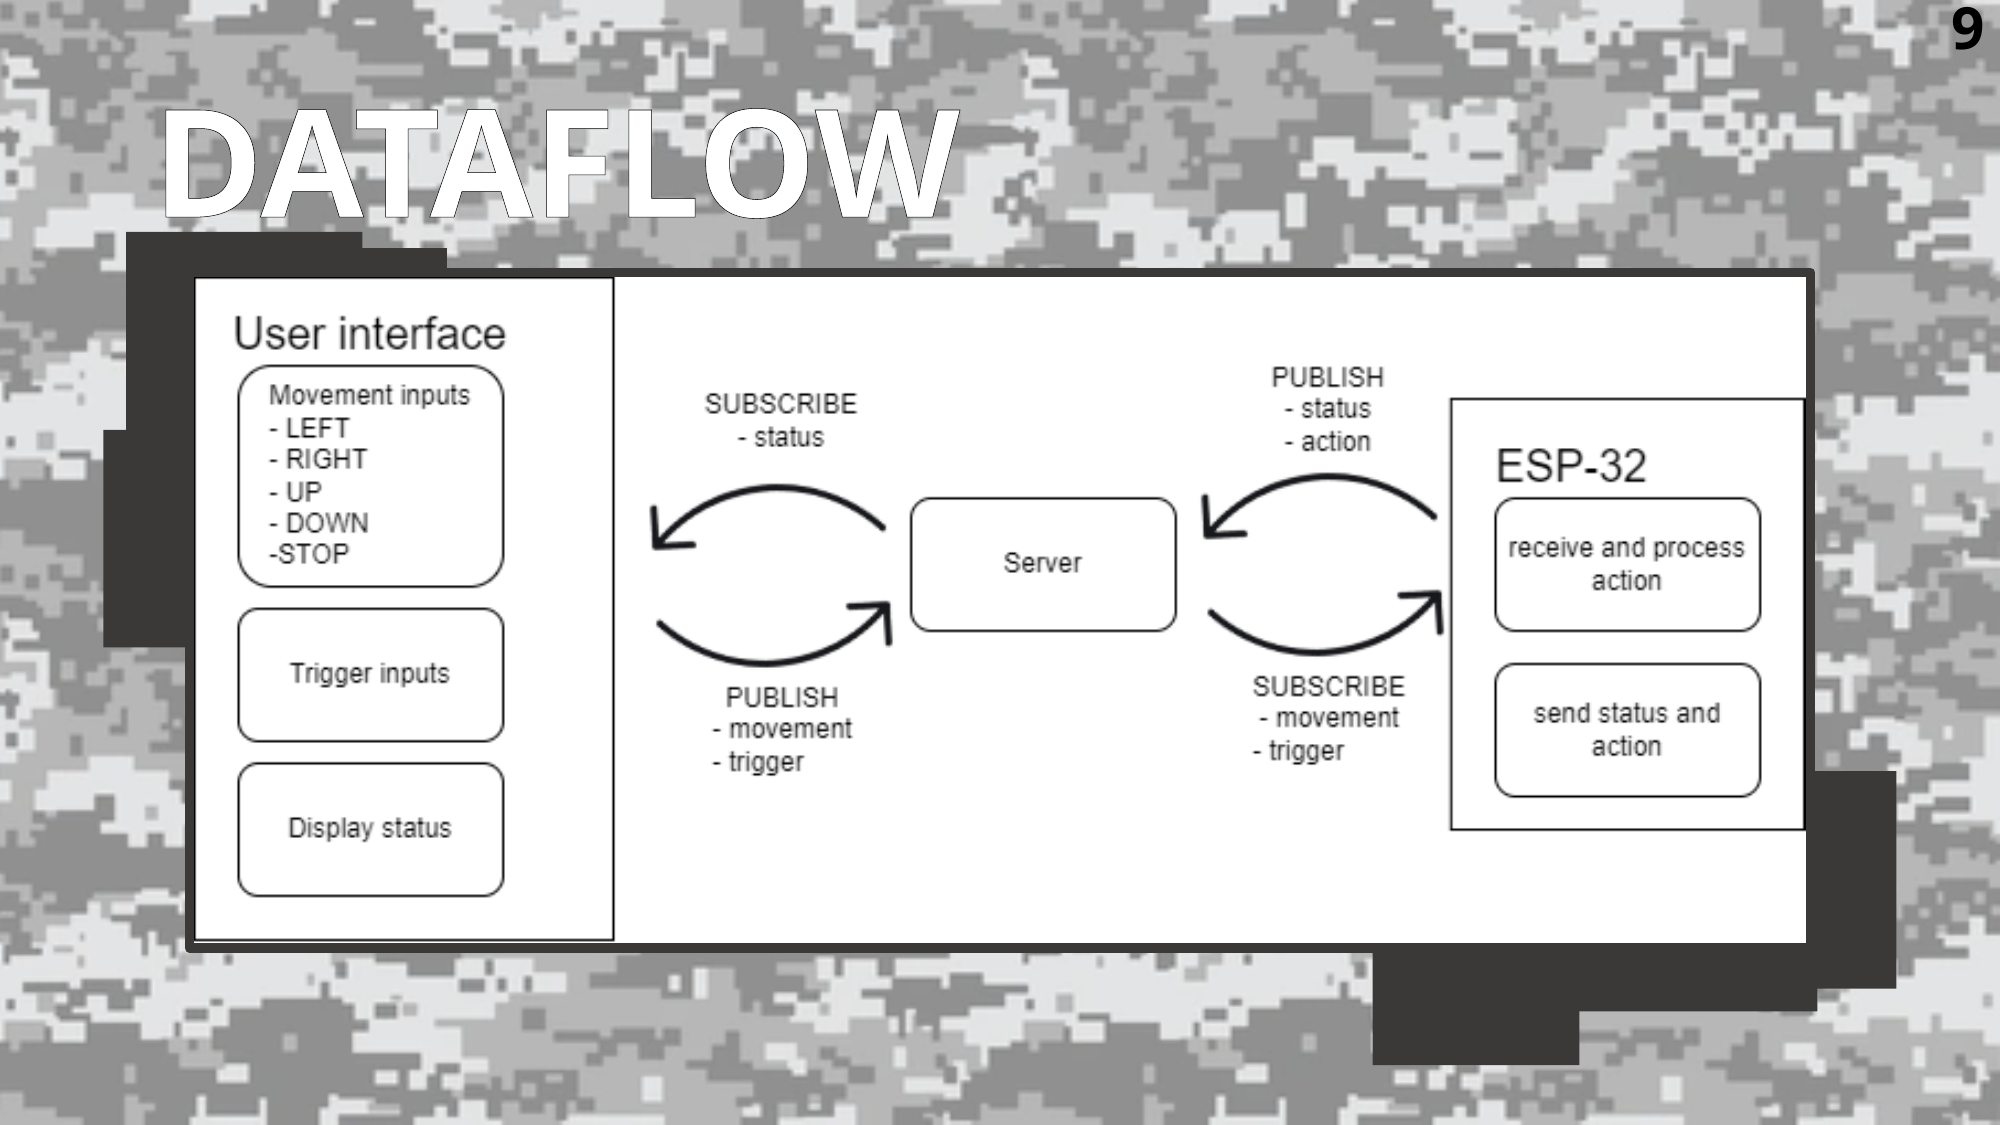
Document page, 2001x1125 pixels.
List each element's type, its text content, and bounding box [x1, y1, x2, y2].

title DATAFLOW [137, 59, 1863, 231]
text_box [103, 231, 1897, 1066]
picture [194, 277, 1806, 944]
slide_number 9 [1885, 0, 2000, 61]
